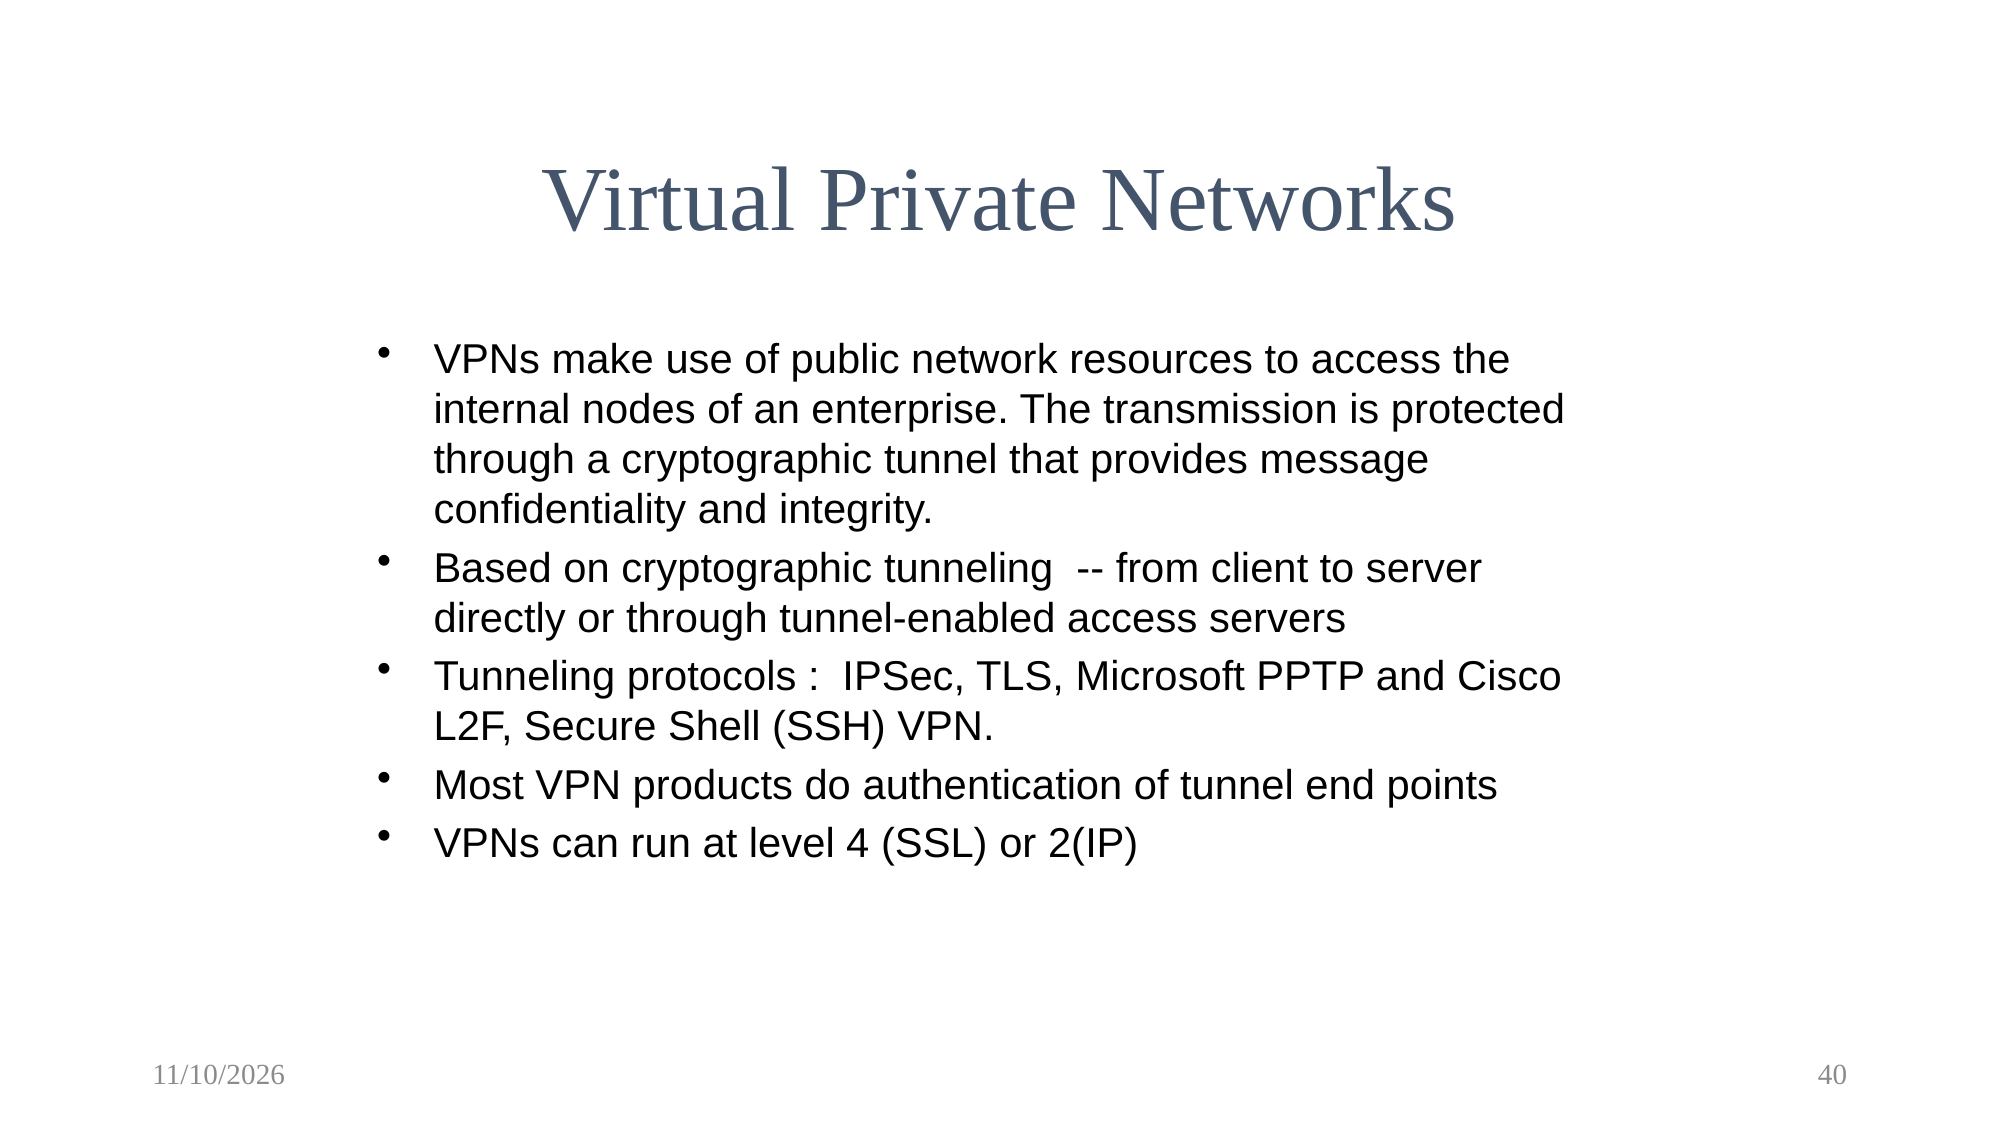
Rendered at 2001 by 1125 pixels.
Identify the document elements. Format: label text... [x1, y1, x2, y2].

text_box VPNs make use of public network resources to access the internal nodes of an enterprise. The transmission is protected through a cryptographic tunnel that provides message confidentiality and integrity. Based on cryptographic tunneling -- from client to server directly or through tunnel-enabled access servers Tunneling protocols : IPSec, TLS, Microsoft PPTP and Cisco L2F, Secure Shell (SSH) VPN. Most VPN products do authentication of tunnel end points VPNs can run at level 4 (SSL) or 2(IP) [362, 324, 1638, 1000]
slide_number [137, 1042, 588, 1103]
text_box Virtual Private Networks [362, 99, 1638, 288]
slide_number 40 [1412, 1042, 1863, 1103]
